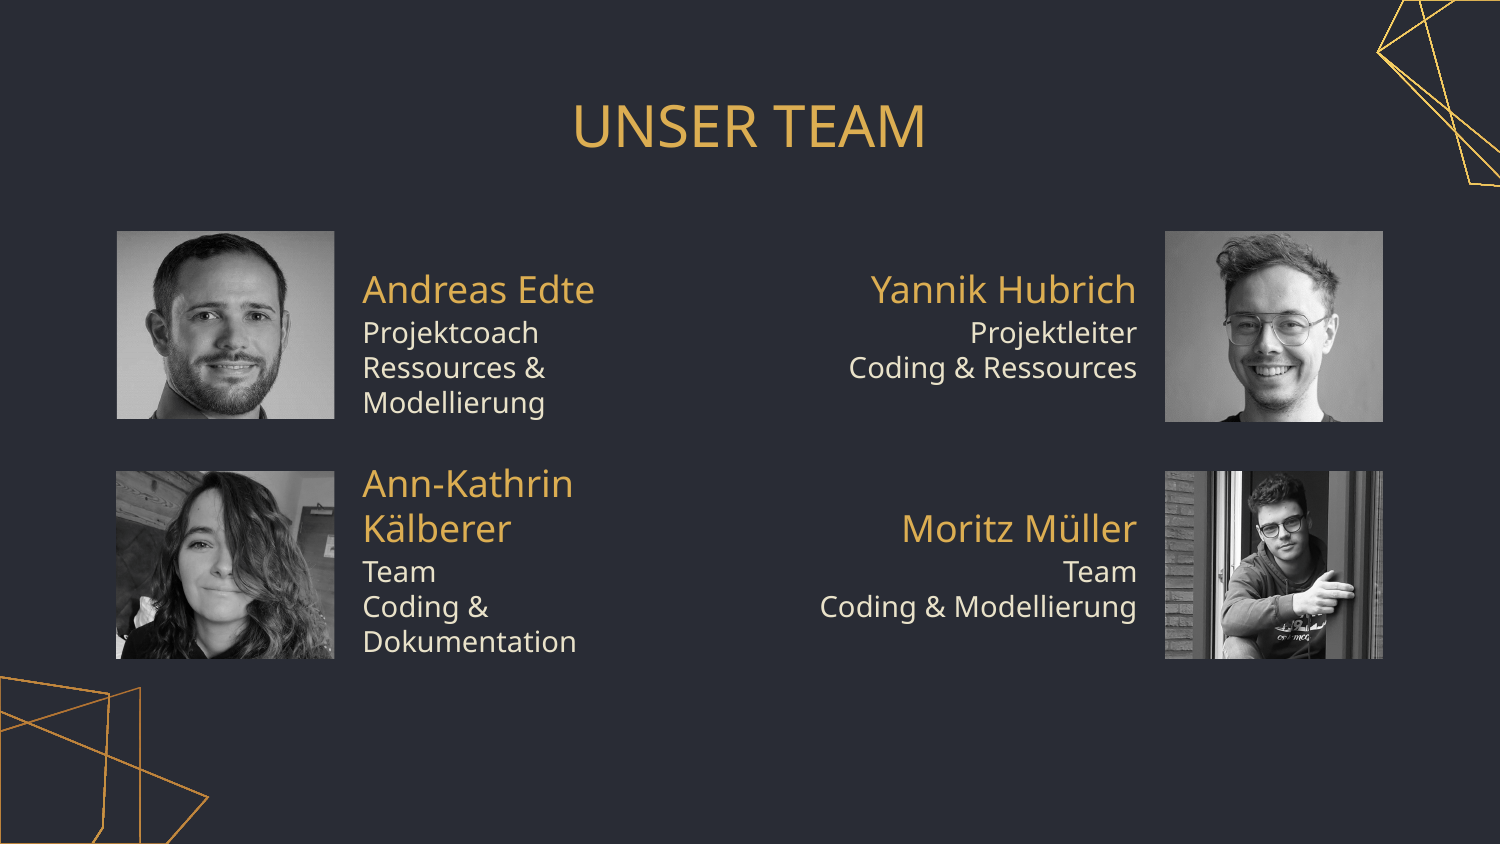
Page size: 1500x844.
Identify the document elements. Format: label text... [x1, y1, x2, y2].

picture [116, 231, 335, 420]
subtitle Moritz Müller [791, 506, 1153, 538]
subtitle Projektcoach Ressources & Modellierung [347, 299, 709, 432]
subtitle Yannik Hubrich [791, 267, 1153, 299]
subtitle Team Coding & Modellierung [791, 538, 1153, 671]
subtitle Andreas Edte [347, 267, 709, 299]
title UNSER TEAM [327, 88, 1173, 160]
picture [1164, 231, 1384, 423]
subtitle Projektleiter Coding & Ressources [791, 299, 1153, 432]
picture [1164, 470, 1384, 659]
subtitle Team Coding & Dokumentation [347, 566, 709, 671]
subtitle Ann-Kathrin Kälberer [347, 506, 709, 566]
picture [115, 470, 335, 659]
